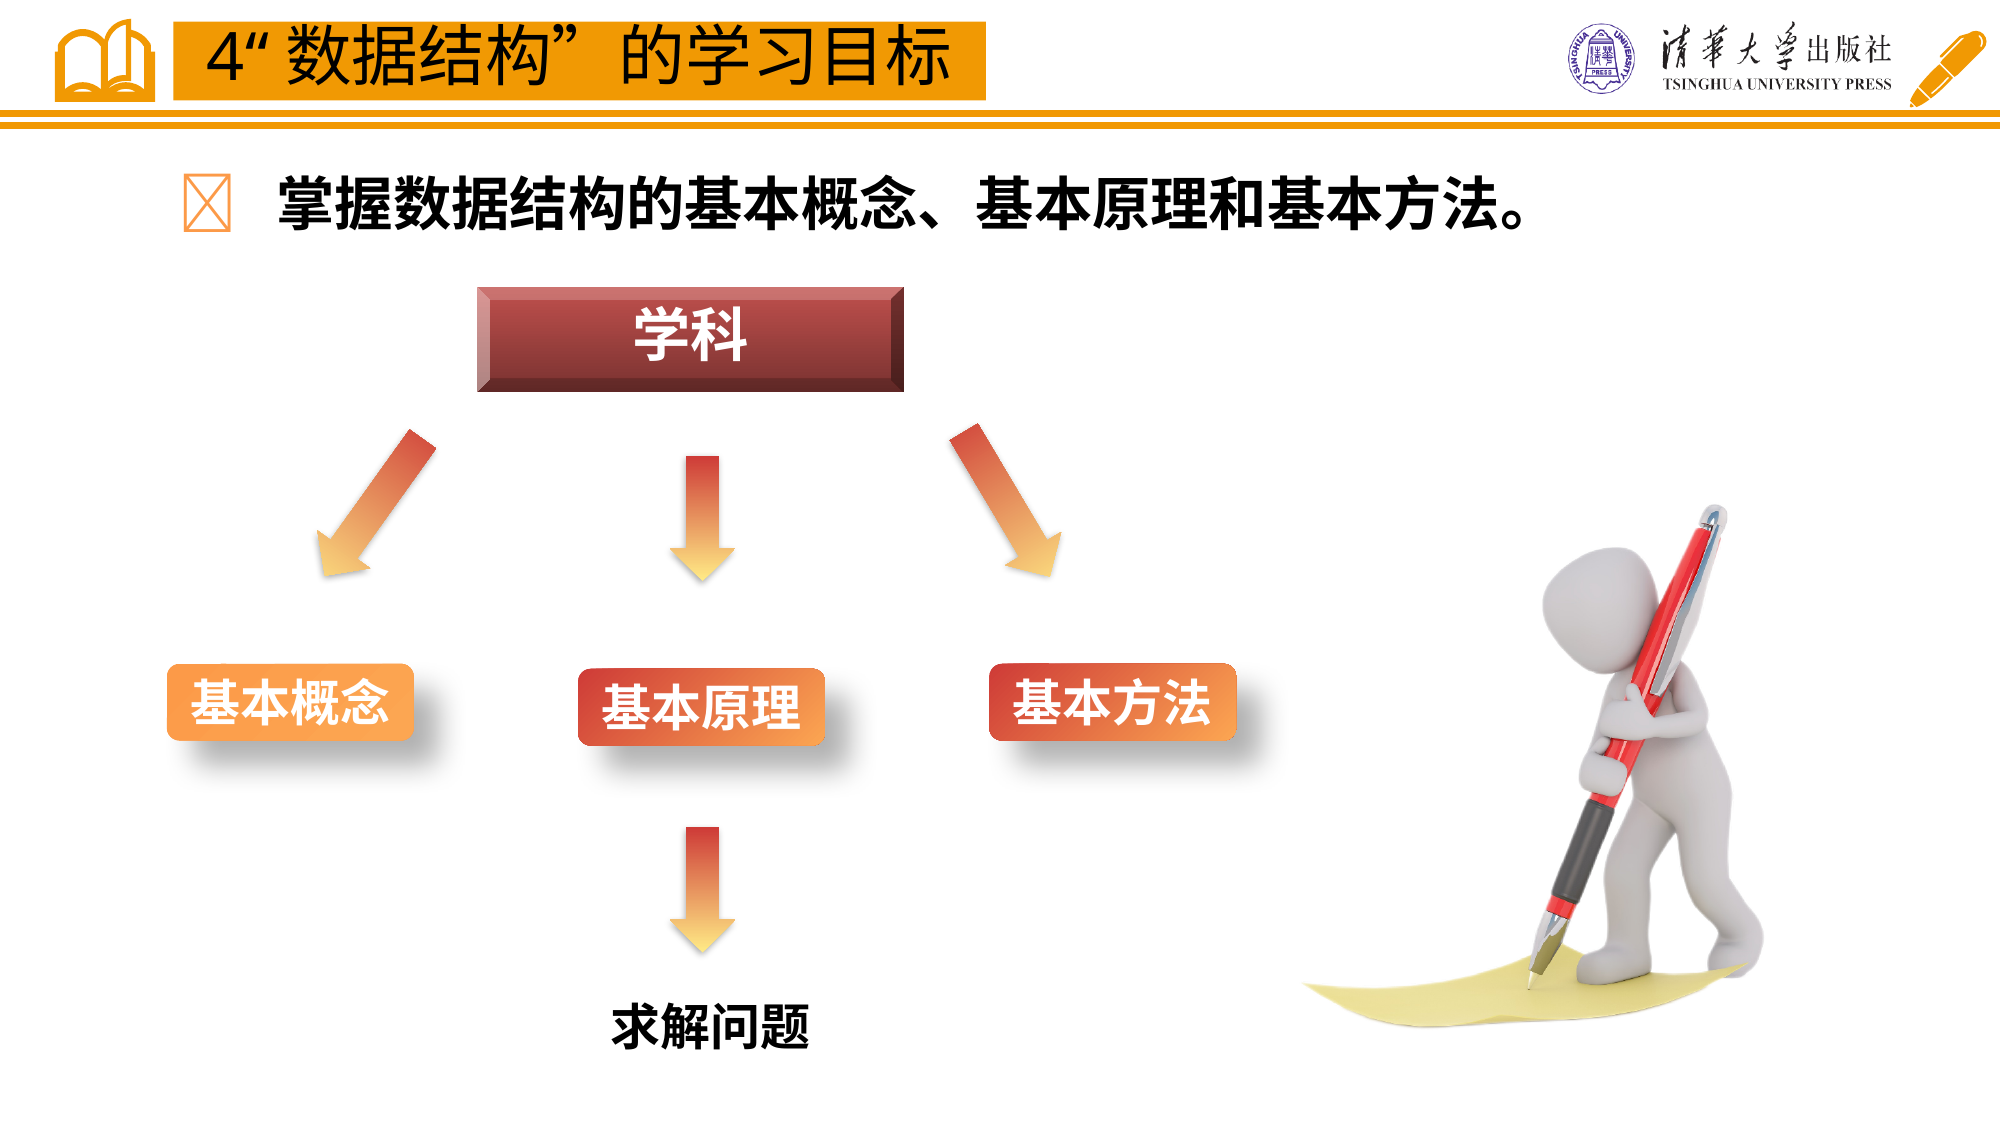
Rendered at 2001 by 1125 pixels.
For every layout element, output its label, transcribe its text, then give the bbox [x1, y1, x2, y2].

picture [1531, 0, 1973, 149]
text_box [316, 429, 437, 577]
text_box 基本方法 [988, 662, 1237, 742]
text_box 求解问题 [595, 999, 830, 1063]
text_box 基本原理 [577, 667, 826, 747]
text_box 4“数据结构”的学习目标 [173, 21, 986, 101]
text_box 学科 [476, 286, 904, 393]
picture [1936, 78, 1948, 90]
text_box [668, 826, 737, 954]
text_box 基本概念 [166, 662, 415, 742]
text_box [668, 454, 737, 582]
text_box  掌握数据结构的基本概念、基本原理和基本方法。 [163, 159, 1645, 245]
picture [1254, 456, 1857, 1060]
text_box [949, 423, 1062, 578]
